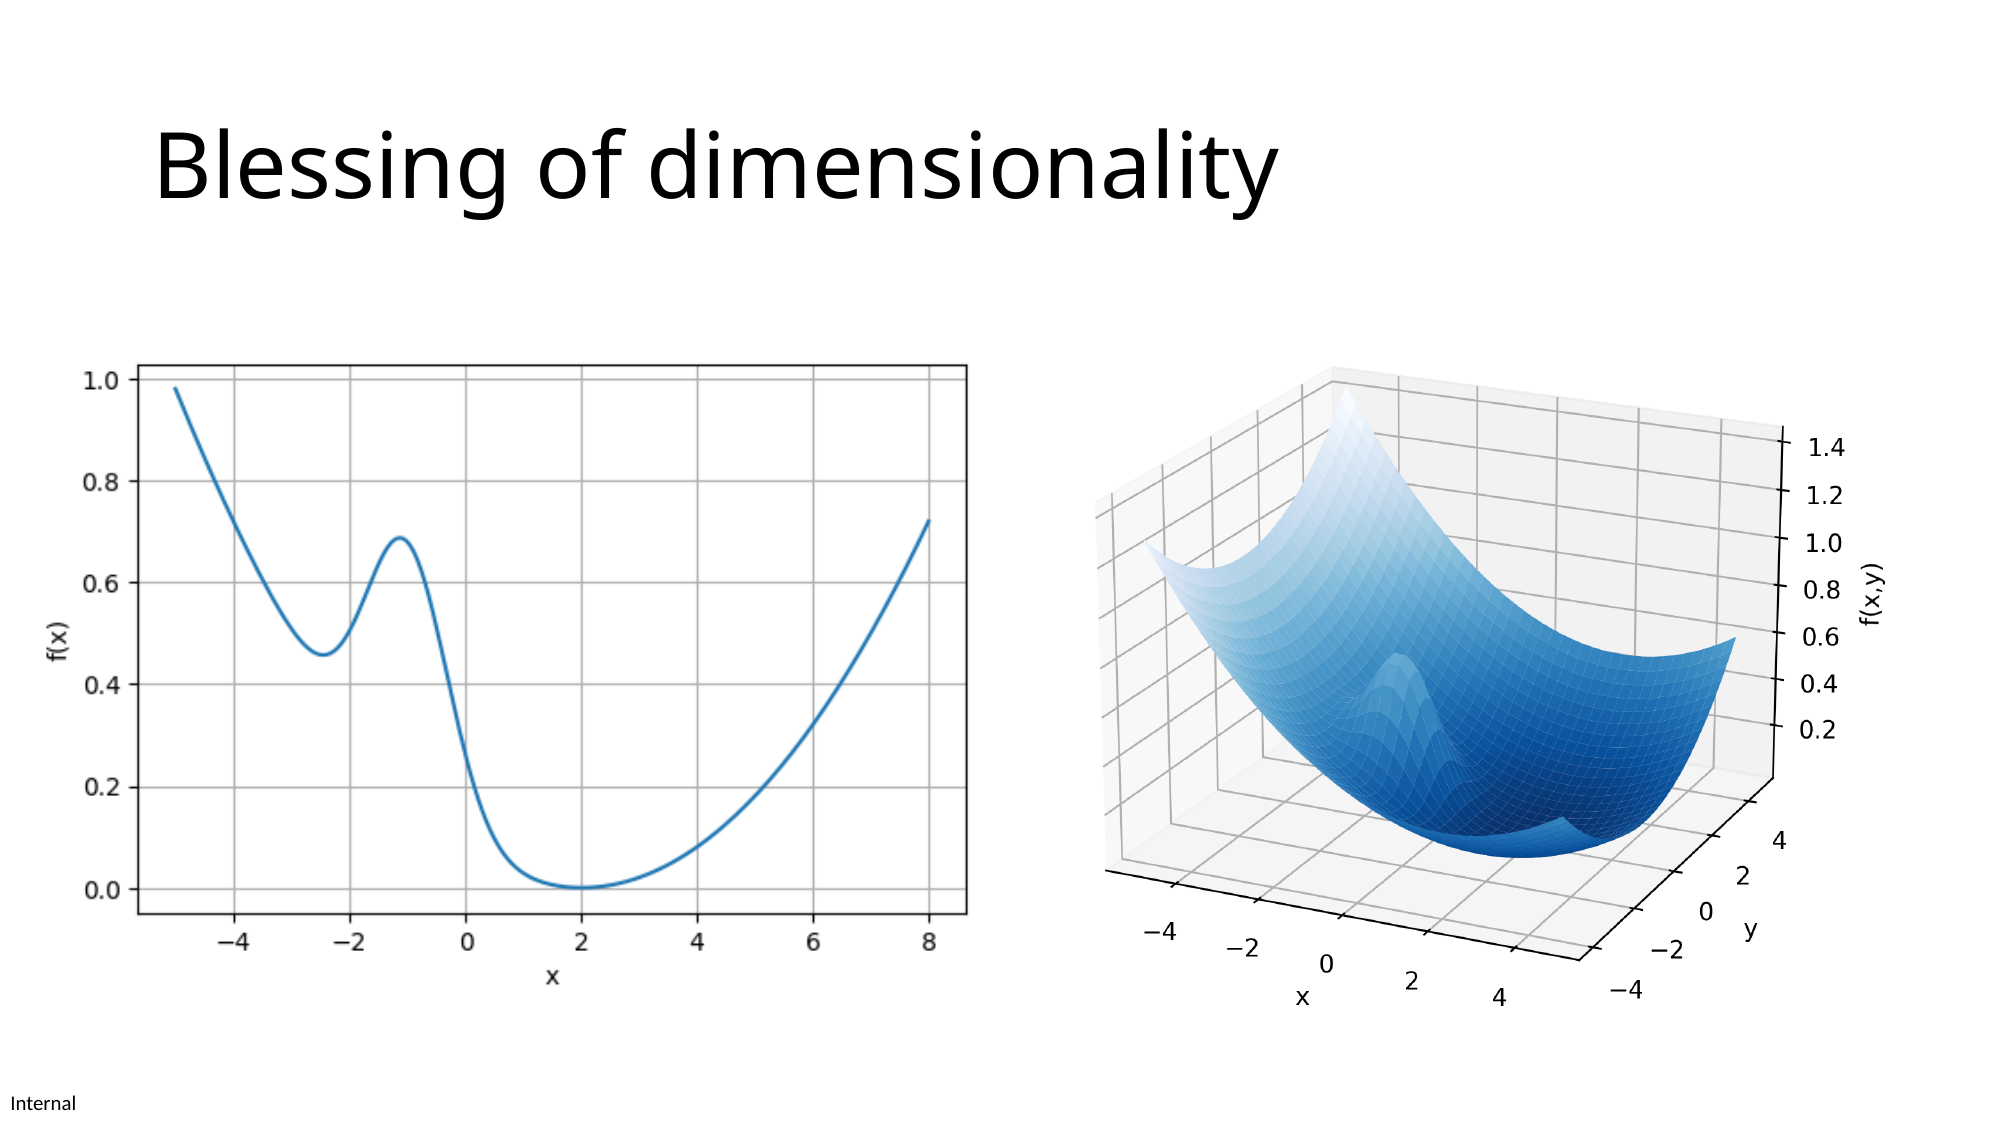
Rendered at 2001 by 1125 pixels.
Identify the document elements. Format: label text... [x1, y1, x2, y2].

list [874, 234, 2000, 1079]
title Blessing of dimensionality [137, 59, 1863, 278]
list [29, 347, 984, 1008]
